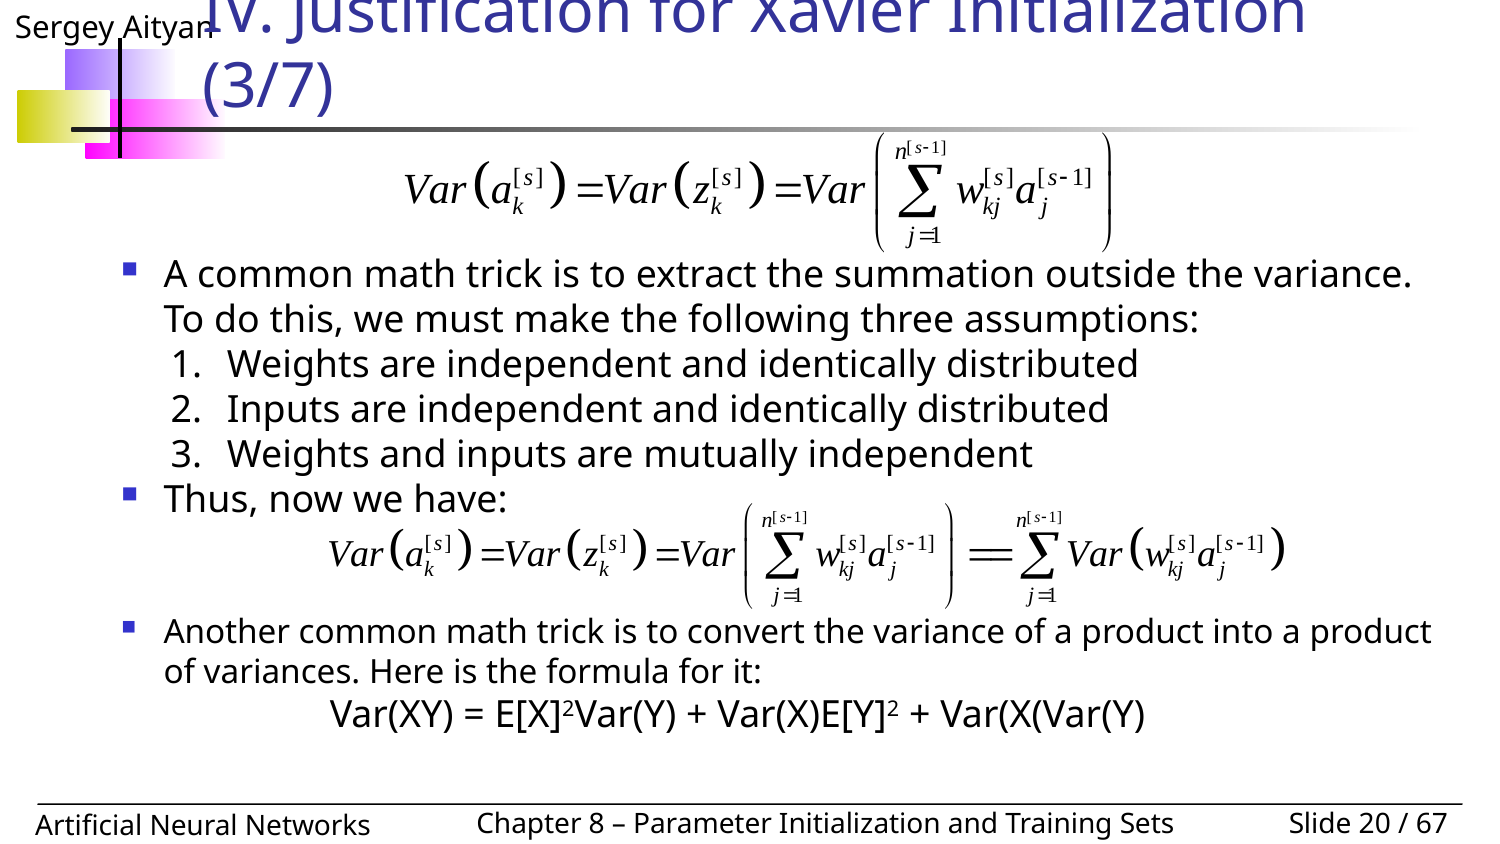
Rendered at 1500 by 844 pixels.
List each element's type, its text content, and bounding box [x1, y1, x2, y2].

title IV. Justification for Xavier Initialization (3/7) [187, 46, 1463, 128]
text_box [324, 496, 1290, 617]
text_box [399, 124, 1126, 261]
list A common math trick is to extract the summation outside the variance. To do this, we must make the following three assumptions: Weights are independent and identically distributed Inputs are independent and identically distributed Weights and inputs are mutually independent Thus, now we have: Another common math trick is to convert the variance of a product into a product of variances. Here is the formula for it: Var(XY) = E[X]2Var(Y) + Var(X)E[Y]2 + Var(X(Var(Y) [106, 242, 1460, 651]
